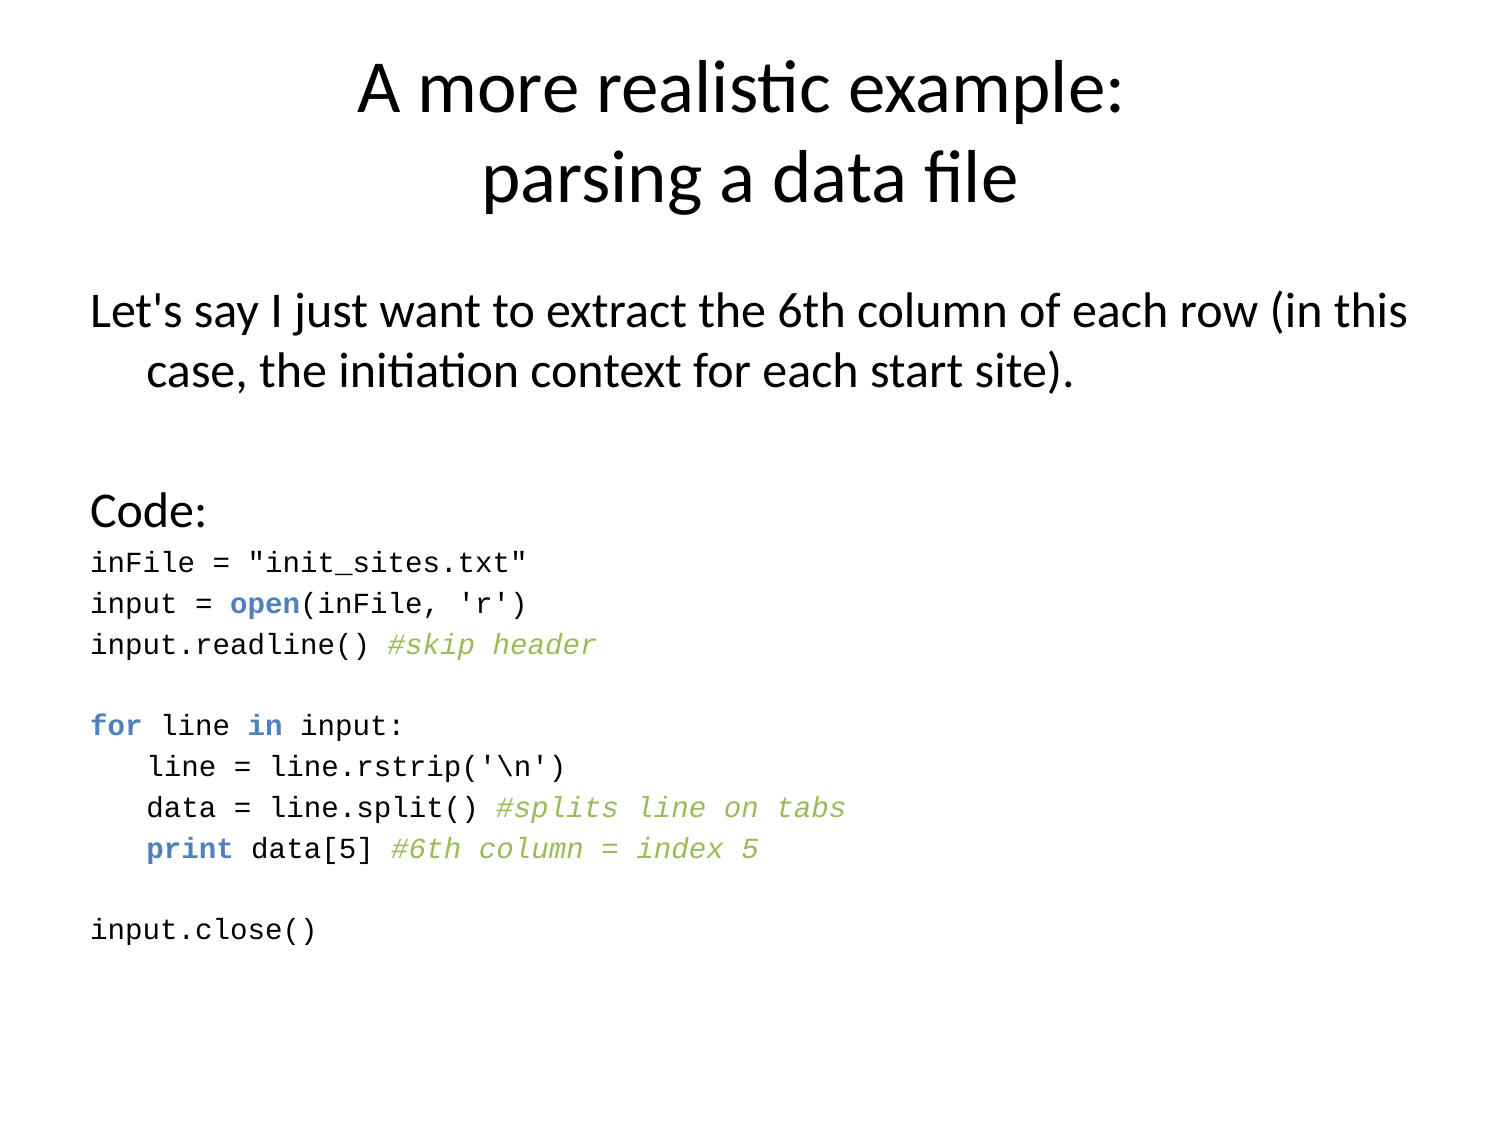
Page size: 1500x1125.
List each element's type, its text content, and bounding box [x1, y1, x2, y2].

list Let's say I just want to extract the 6th column of each row (in this case, the initiation context for each start site). Code: inFile = "init_sites.txt" input = open(inFile, 'r') input.readline() #skip header for line in input: line = line.rstrip('\n') data = line.split() #splits line on tabs print data[5] #6th column = index 5 input.close() [75, 262, 1425, 1005]
title A more realistic example: parsing a data file [75, 45, 1425, 233]
